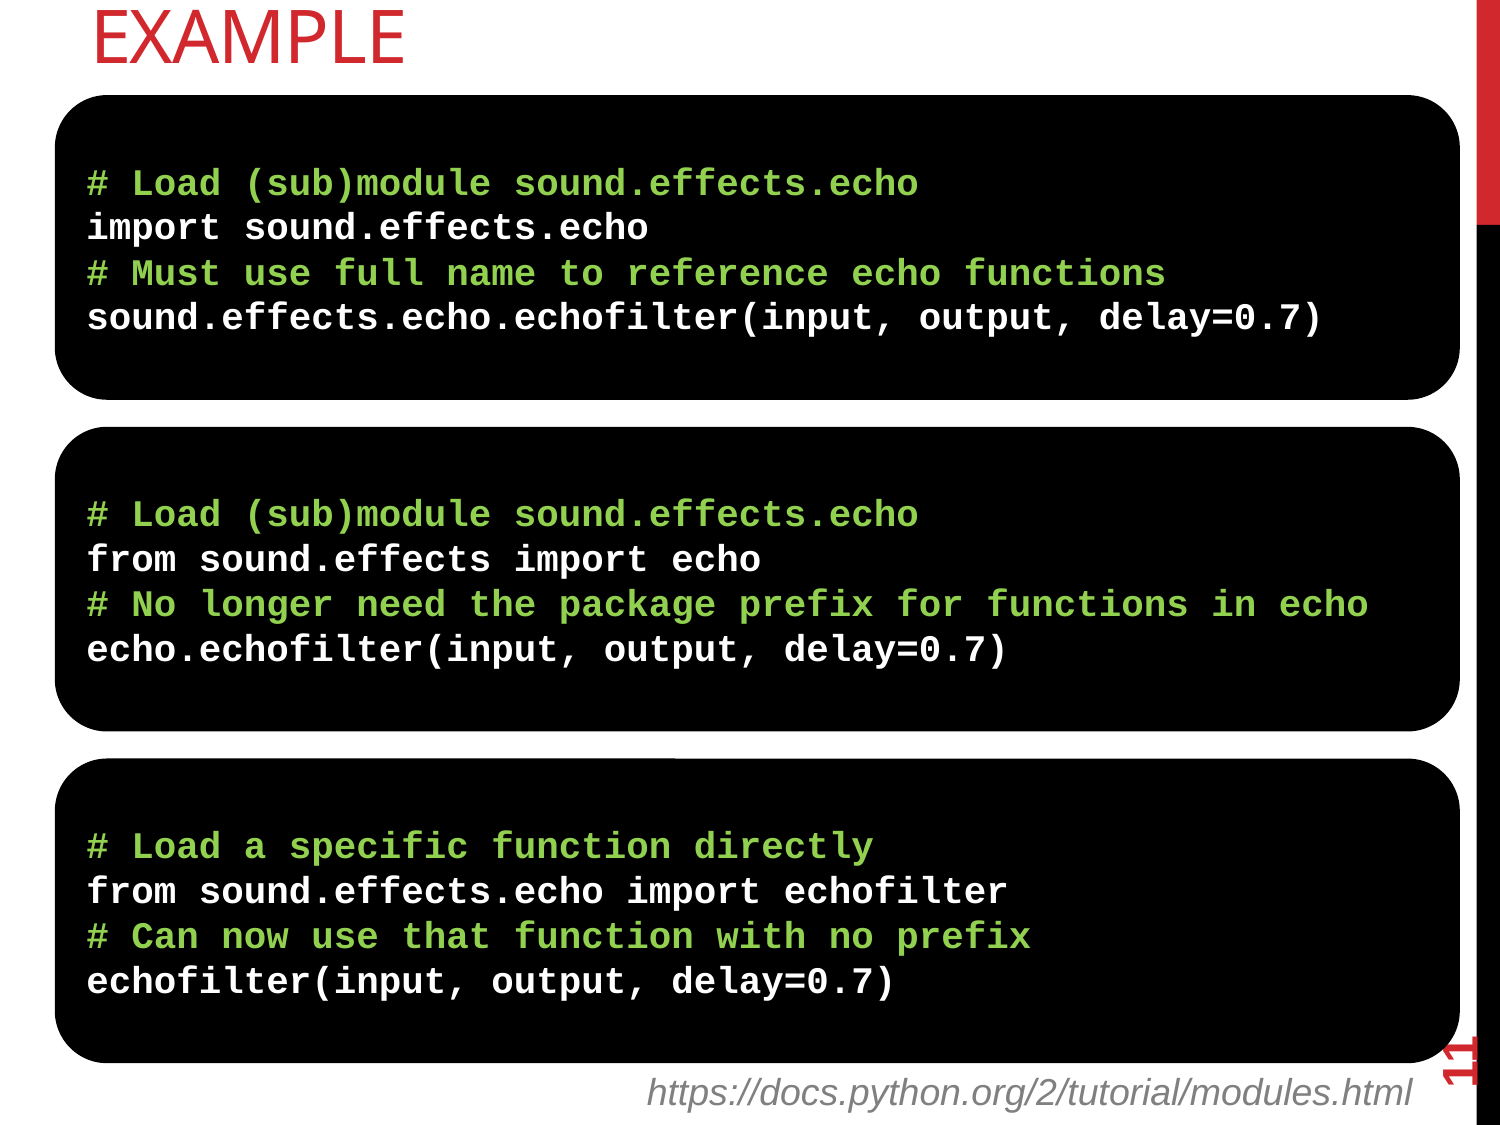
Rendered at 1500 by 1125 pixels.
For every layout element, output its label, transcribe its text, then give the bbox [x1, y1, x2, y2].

title Example [75, 0, 1025, 86]
text_box # Load (sub)module sound.effects.echo import sound.effects.echo # Must use full name to reference echo functions sound.effects.echo.echofilter(input, output, delay=0.7) [54, 95, 1460, 400]
text_box https://docs.python.org/2/tutorial/modules.html [0, 1060, 1428, 1121]
text_box # Load (sub)module sound.effects.echo from sound.effects import echo # No longer need the package prefix for functions in echo echo.echofilter(input, output, delay=0.7) [54, 426, 1460, 732]
text_box # Load a specific function directly from sound.effects.echo import echofilter # Can now use that function with no prefix echofilter(input, output, delay=0.7) [54, 758, 1460, 1064]
slide_number 11 [1428, 887, 1488, 1104]
